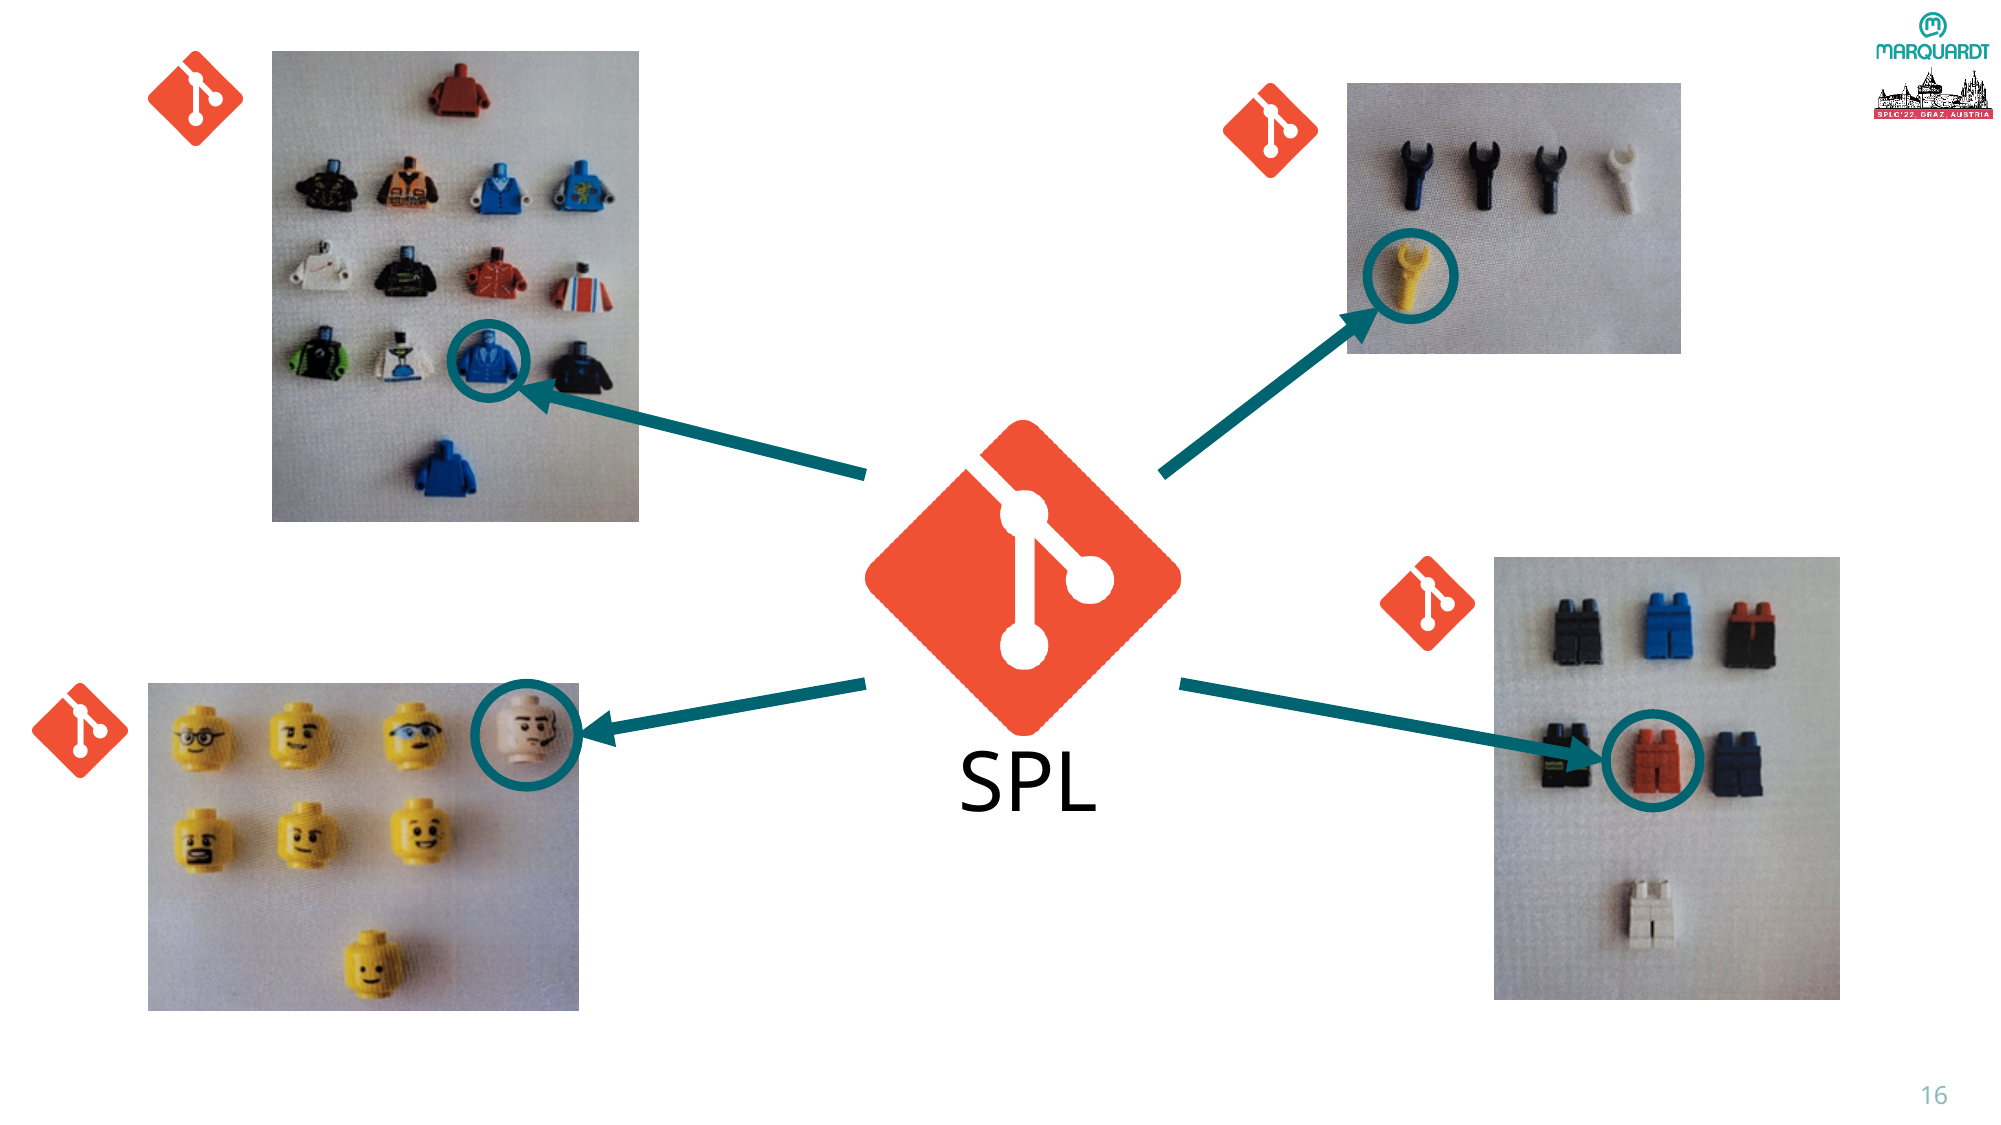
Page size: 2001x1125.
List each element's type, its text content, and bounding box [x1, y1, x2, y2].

slide_number 16 [1904, 1065, 1969, 1125]
picture [148, 683, 579, 1011]
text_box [1161, 306, 1381, 475]
picture [148, 51, 243, 146]
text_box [1181, 683, 1607, 761]
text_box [575, 683, 865, 736]
picture [1223, 83, 1318, 178]
picture [1347, 83, 1681, 354]
picture [1380, 556, 1475, 651]
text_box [514, 387, 866, 475]
picture [1874, 67, 1993, 119]
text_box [865, 420, 1181, 837]
picture [1494, 557, 1840, 1000]
picture [272, 51, 639, 522]
picture [32, 683, 128, 778]
